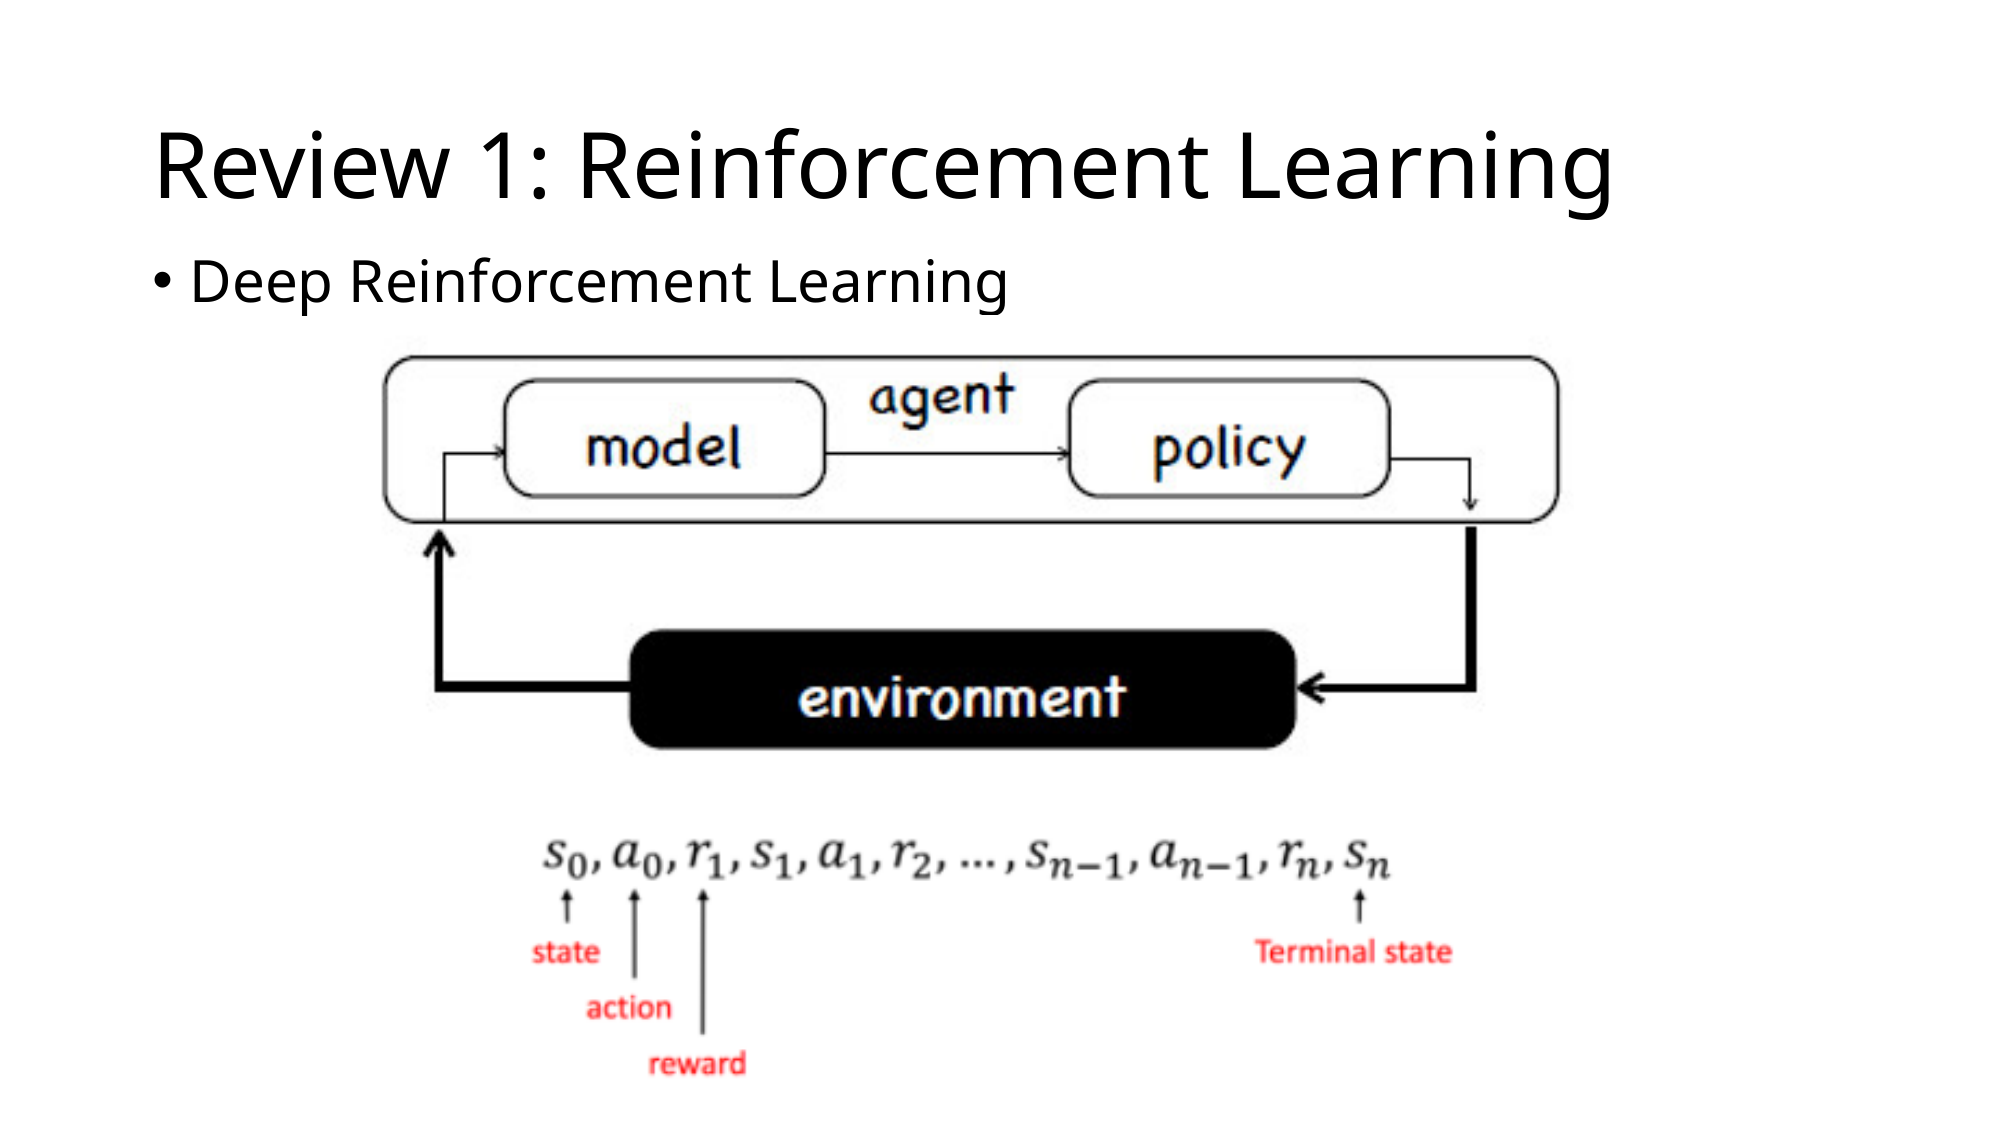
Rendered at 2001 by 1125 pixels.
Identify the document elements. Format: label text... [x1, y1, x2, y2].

picture [339, 315, 1607, 1124]
title Review 1: Reinforcement Learning [137, 59, 1863, 244]
list Deep Reinforcement Learning [137, 244, 1863, 958]
